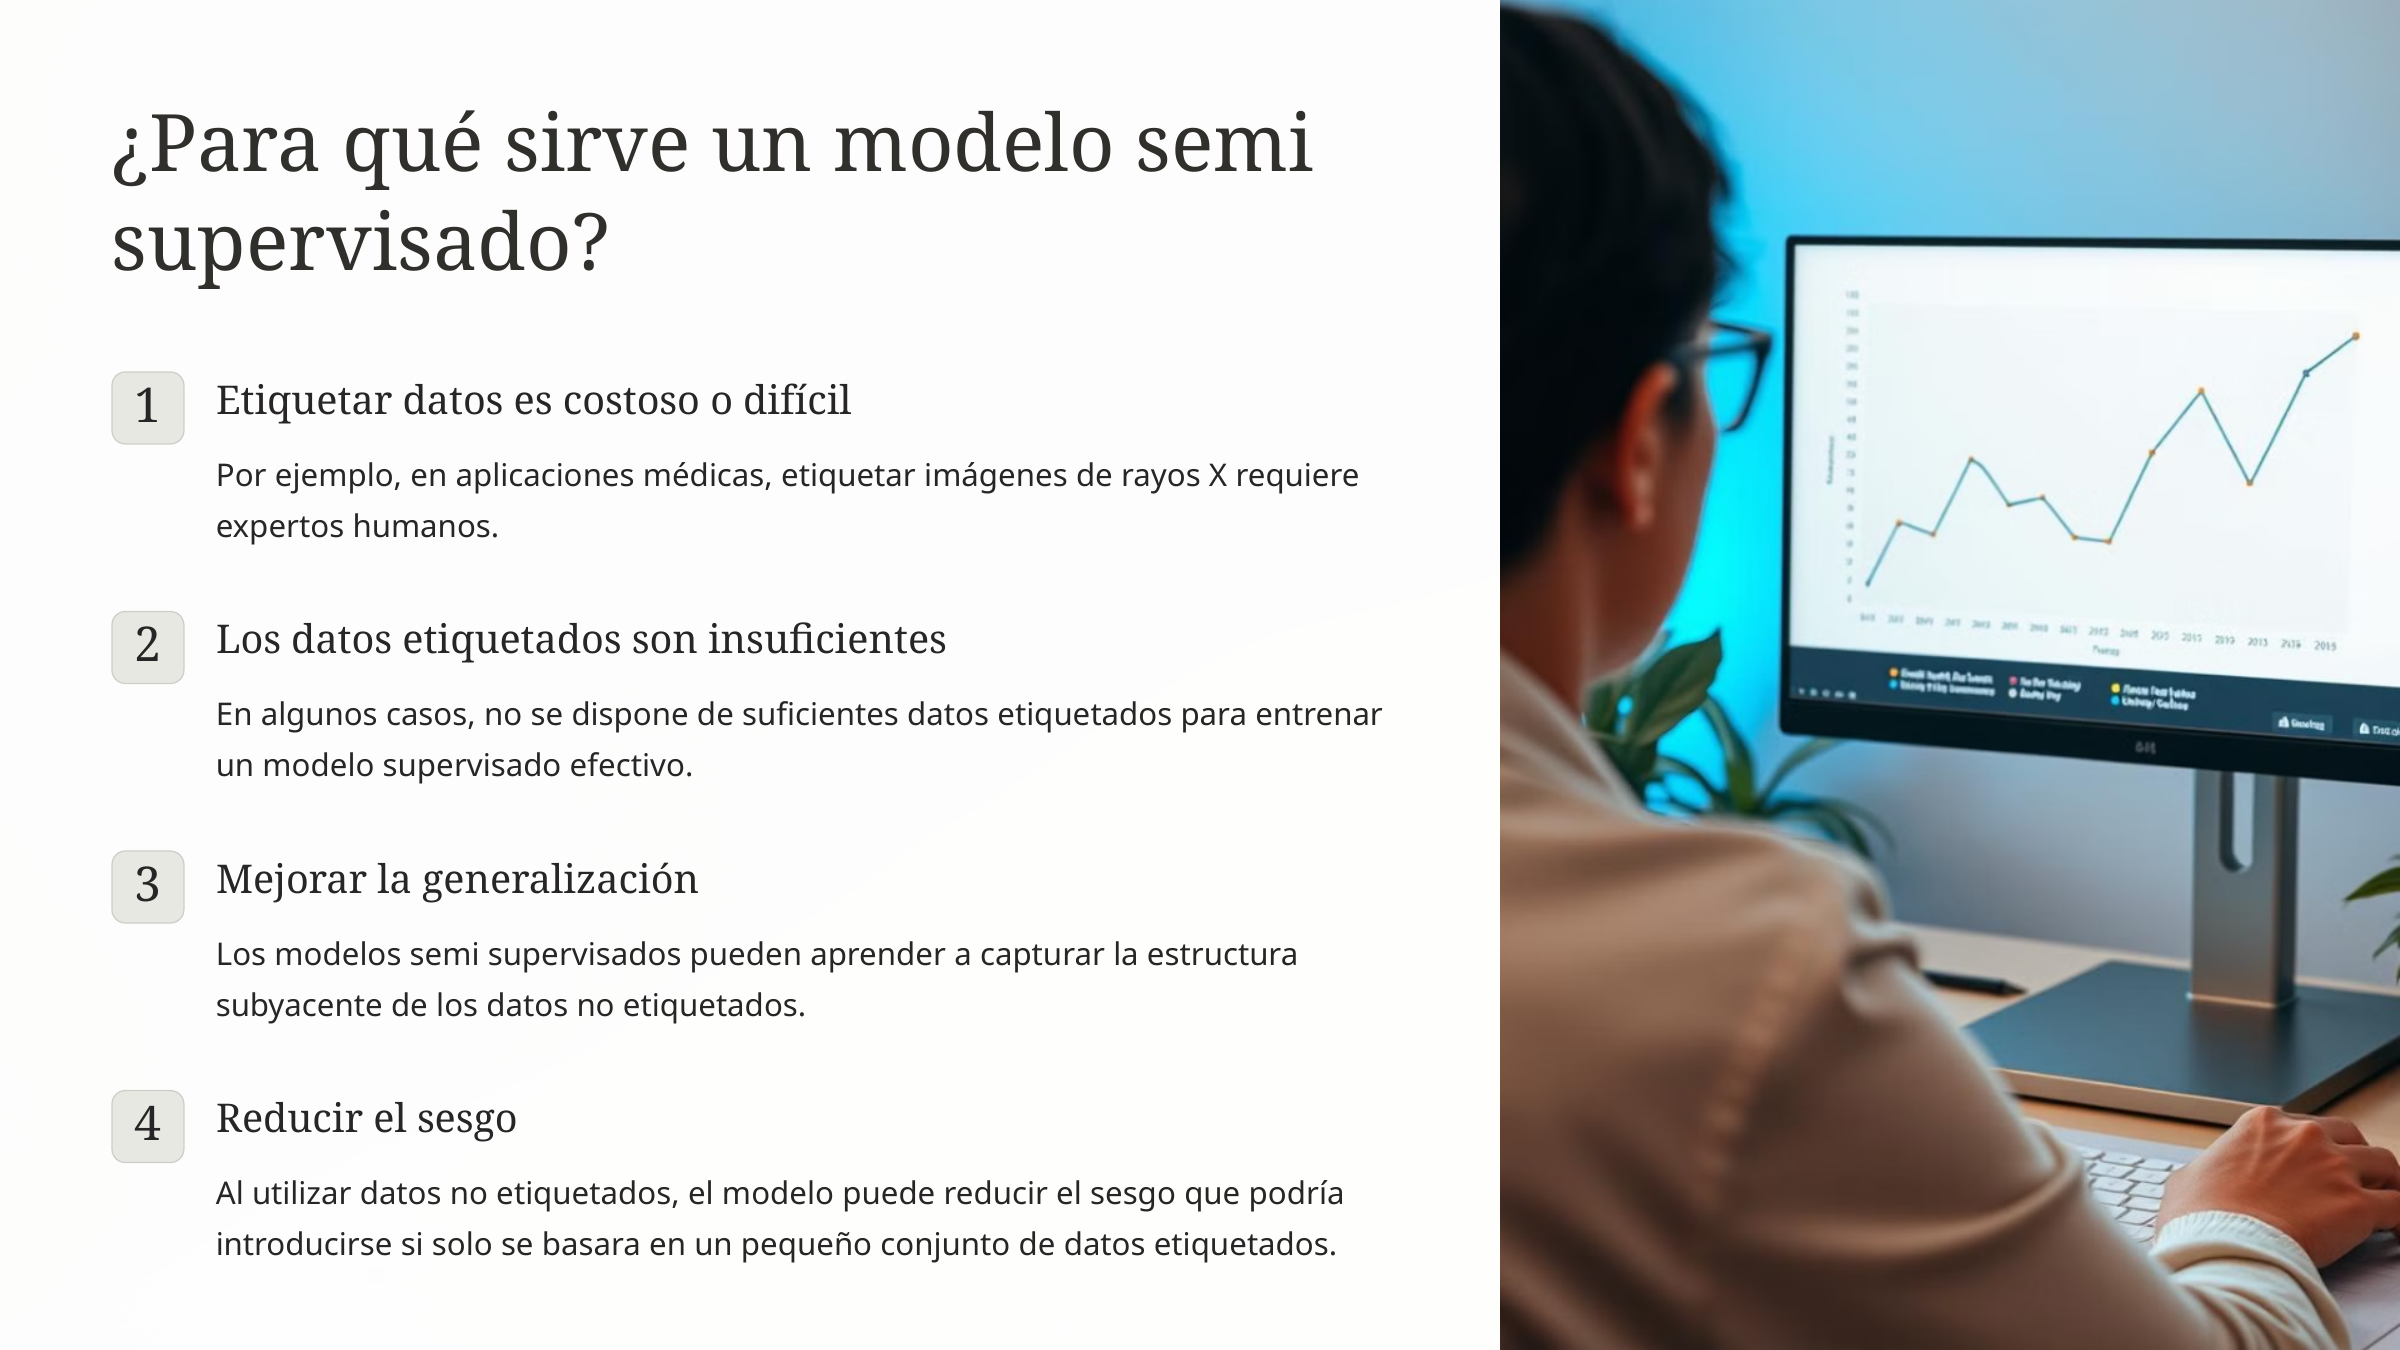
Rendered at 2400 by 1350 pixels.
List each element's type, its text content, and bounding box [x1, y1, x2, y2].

text_box Por ejemplo, en aplicaciones médicas, etiquetar imágenes de rayos X requiere expertos humanos. [215, 441, 1388, 544]
text_box 3 [134, 863, 162, 911]
text_box [111, 850, 184, 924]
text_box [111, 611, 184, 684]
text_box Etiquetar datos es costoso o difícil [215, 371, 817, 422]
text_box Los modelos semi supervisados pueden aprender a capturar la estructura subyacente de los datos no etiquetados. [215, 920, 1388, 1023]
text_box En algunos casos, no se dispone de suficientes datos etiquetados para entrenar un modelo supervisado efectivo. [215, 680, 1388, 784]
text_box Mejorar la generalización [215, 851, 665, 902]
picture [1499, 0, 2400, 1350]
text_box 4 [134, 1102, 162, 1151]
text_box 1 [137, 383, 159, 432]
text_box Reducir el sesgo [215, 1090, 616, 1141]
text_box 2 [134, 623, 162, 672]
text_box [111, 1090, 184, 1163]
text_box ¿Para qué sirve un modelo semi supervisado? [111, 87, 1388, 288]
text_box [111, 371, 184, 444]
text_box Los datos etiquetados son insuficientes [215, 611, 905, 662]
text_box Al utilizar datos no etiquetados, el modelo puede reducir el sesgo que podría introducirse si solo se basara en un pequeño conjunto de datos etiquetados. [215, 1159, 1388, 1263]
